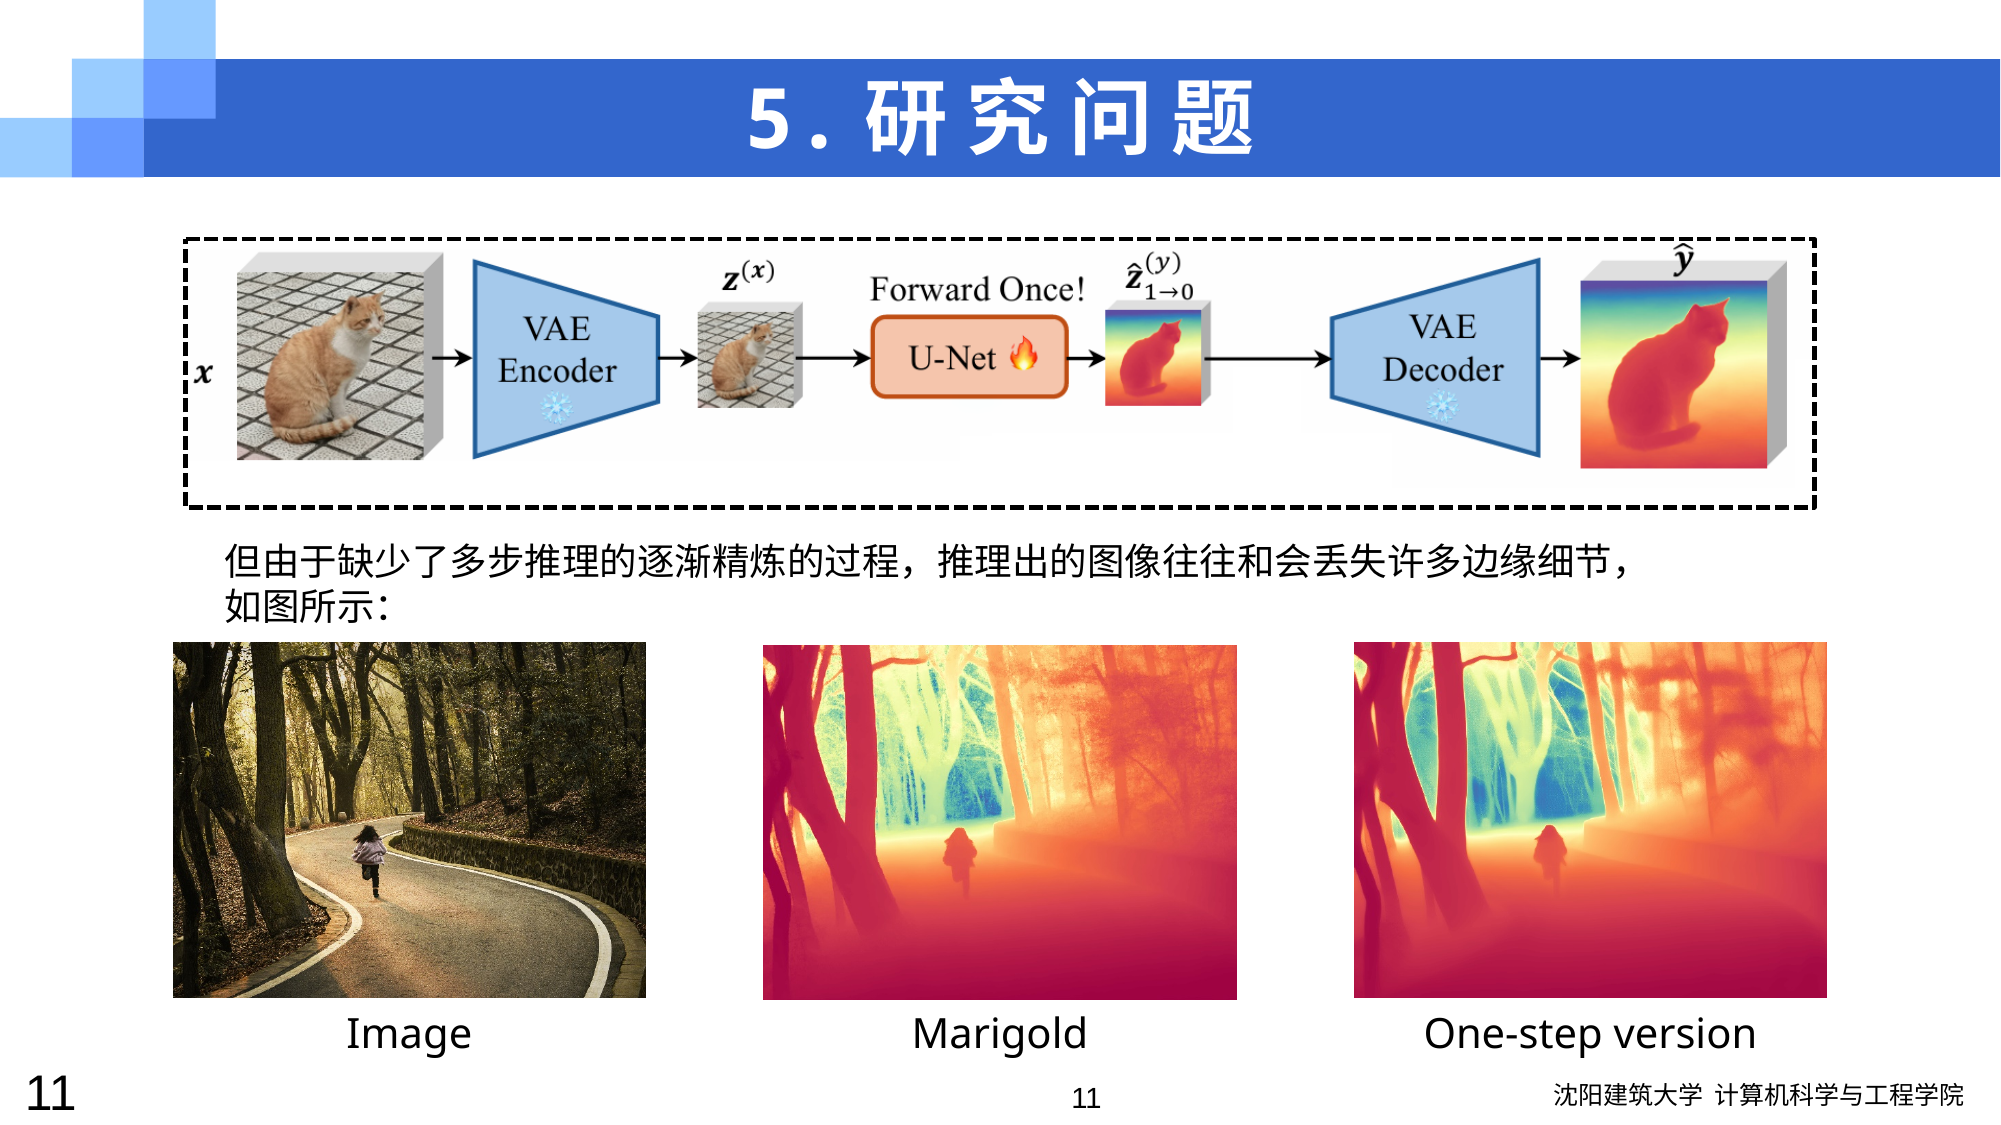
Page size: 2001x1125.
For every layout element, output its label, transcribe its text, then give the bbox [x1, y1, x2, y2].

slide_number 11 [650, 1072, 1117, 1125]
footer 沈阳建筑大学 计算机科学与工程学院 [1346, 1072, 1980, 1125]
picture [173, 642, 646, 998]
text_box Marigold [867, 1008, 1133, 1065]
title 5.研 究 问 题 [191, 75, 1809, 155]
picture [1353, 642, 1827, 998]
text_box 11 [0, 1053, 92, 1125]
text_box Image [276, 1006, 543, 1065]
text_box 但由于缺少了多步推理的逐渐精炼的过程，推理出的图像往往和会丢失许多边缘细节，如图所示： [209, 530, 1697, 636]
text_box One-step version [1330, 999, 1851, 1065]
picture [187, 241, 1813, 506]
picture [763, 645, 1237, 1000]
